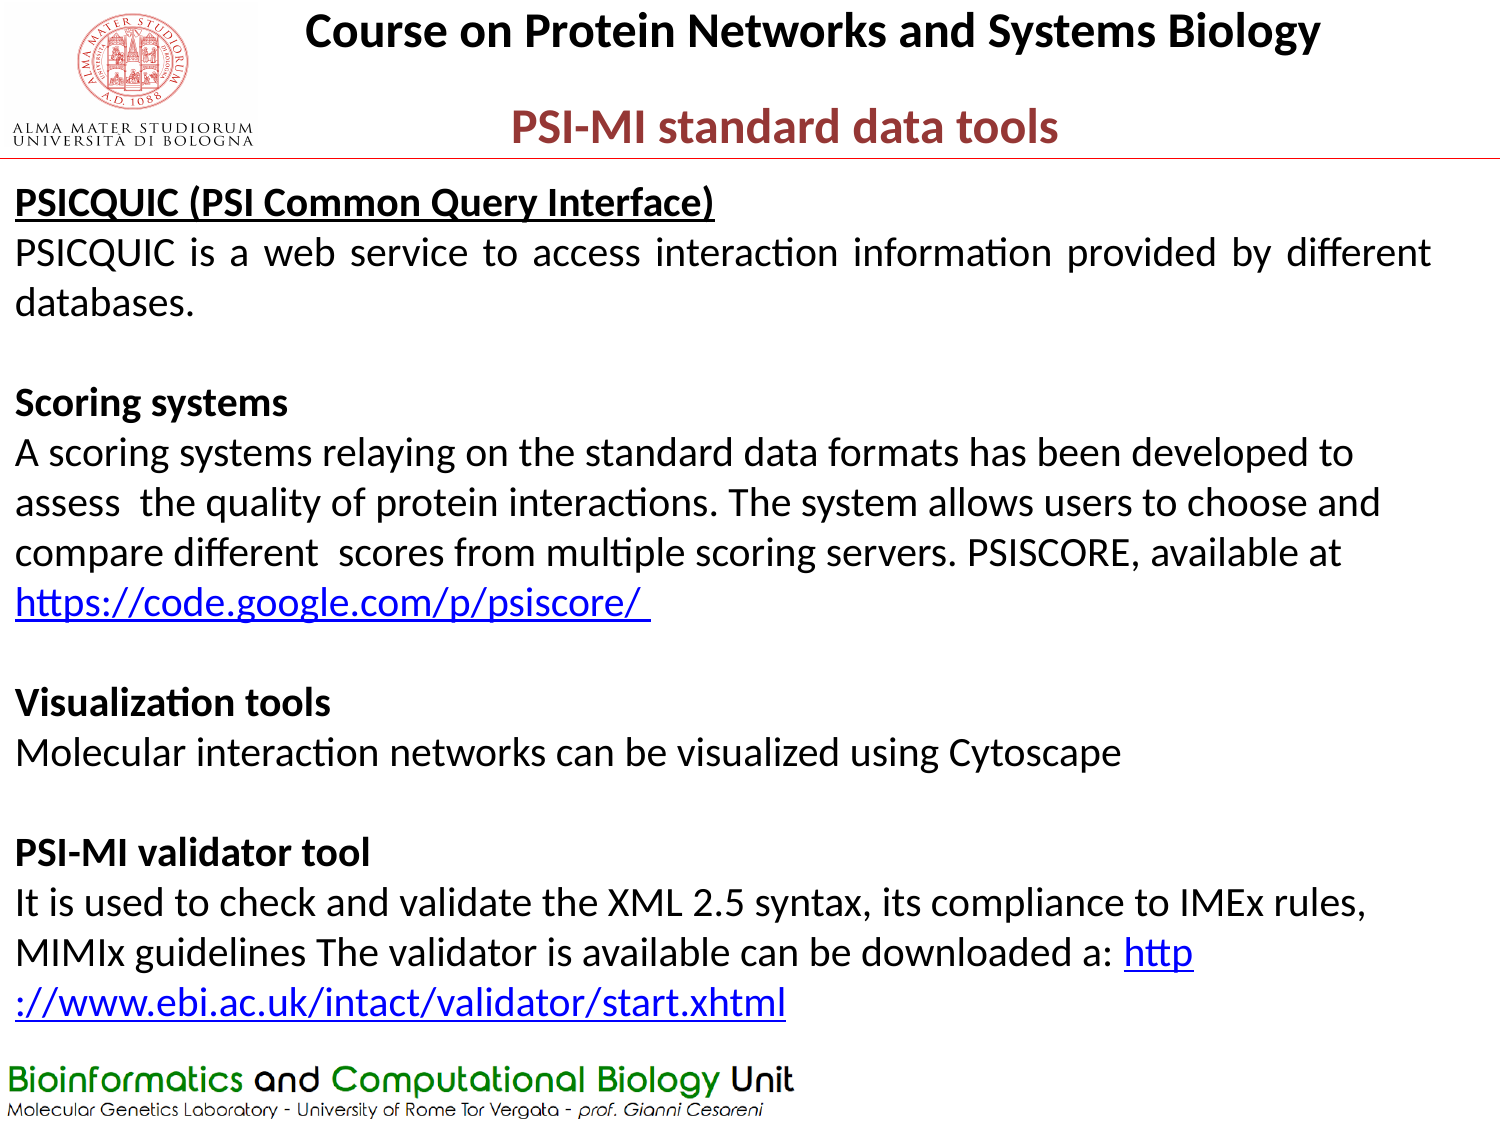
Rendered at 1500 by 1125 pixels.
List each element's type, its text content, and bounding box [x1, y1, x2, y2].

text_box PSICQUIC (PSI Common Query Interface) PSICQUIC is a web service to access interaction information provided by different databases. Scoring systems A scoring systems relaying on the standard data formats has been developed to assess the quality of protein interactions. The system allows users to choose and compare different scores from multiple scoring servers. PSISCORE, available at https://code.google.com/p/psiscore/ Visualization tools Molecular interaction networks can be visualized using Cytoscape PSI-MI validator tool It is used to check and validate the XML 2.5 syntax, its compliance to IMEx rules, MIMIx guidelines The validator is available can be downloaded a: http://www.ebi.ac.uk/intact/validator/start.xhtml [0, 167, 1448, 1125]
picture [4, 1060, 801, 1122]
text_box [0, 2, 1500, 159]
